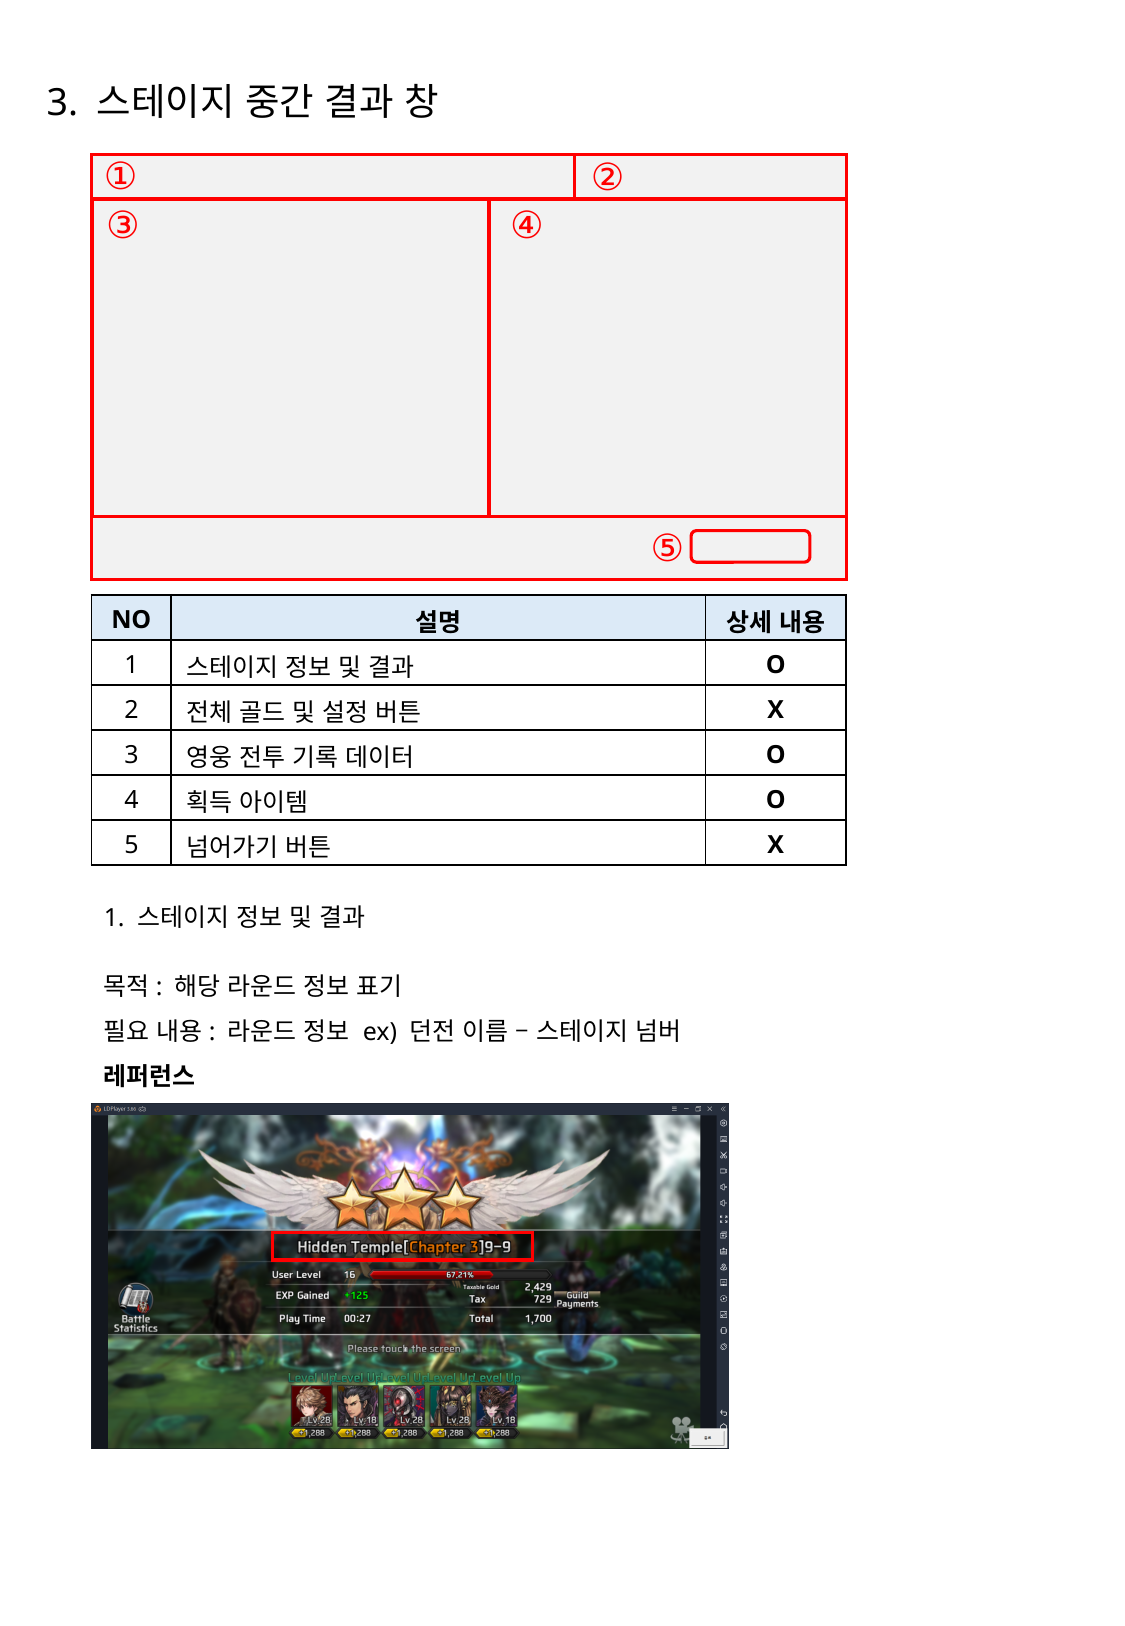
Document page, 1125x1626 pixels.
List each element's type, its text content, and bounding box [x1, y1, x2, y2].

text_box ④ [495, 194, 551, 254]
text_box 3. 스테이지 중간 결과 창 [31, 70, 856, 131]
table_cell O [706, 731, 845, 774]
table_cell 넘어가기 버튼 [172, 821, 705, 864]
table_cell X [706, 686, 845, 729]
table_cell 영웅 전투 기록 데이터 [172, 731, 705, 774]
text_box [90, 205, 848, 581]
text_box 1. 스테이지 정보 및 결과 [89, 893, 403, 939]
table_cell O [706, 776, 845, 819]
table_cell 5 [92, 821, 170, 864]
text_box ① [89, 144, 145, 205]
text_box [145, 153, 573, 200]
table_cell 2 [92, 686, 170, 729]
text_box ⑤ [635, 516, 692, 576]
table_header 설명 [172, 596, 705, 639]
table_cell 1 [92, 641, 170, 684]
text_box [490, 200, 848, 518]
table_cell 전체 골드 및 설정 버튼 [172, 686, 705, 729]
text_box ② [576, 145, 632, 206]
text_box [91, 197, 490, 518]
table_cell X [706, 821, 845, 864]
table_cell 스테이지 정보 및 결과 [172, 641, 705, 684]
text_box 목적: 해당 라운드 정보 표기 필요 내용: 라운드 정보 ex) 던전 이름 – 스테이지 넘버 레퍼런스 [89, 948, 1034, 1098]
table_cell 획득 아이템 [172, 776, 705, 819]
table_cell 3 [92, 731, 170, 774]
table_header NO [92, 596, 170, 639]
table_cell O [706, 641, 845, 684]
text_box [692, 529, 812, 564]
table_header 상세 내용 [706, 596, 845, 639]
picture [90, 1103, 729, 1450]
text_box [632, 153, 848, 200]
text_box ③ [91, 194, 147, 254]
table_cell 4 [92, 776, 170, 819]
